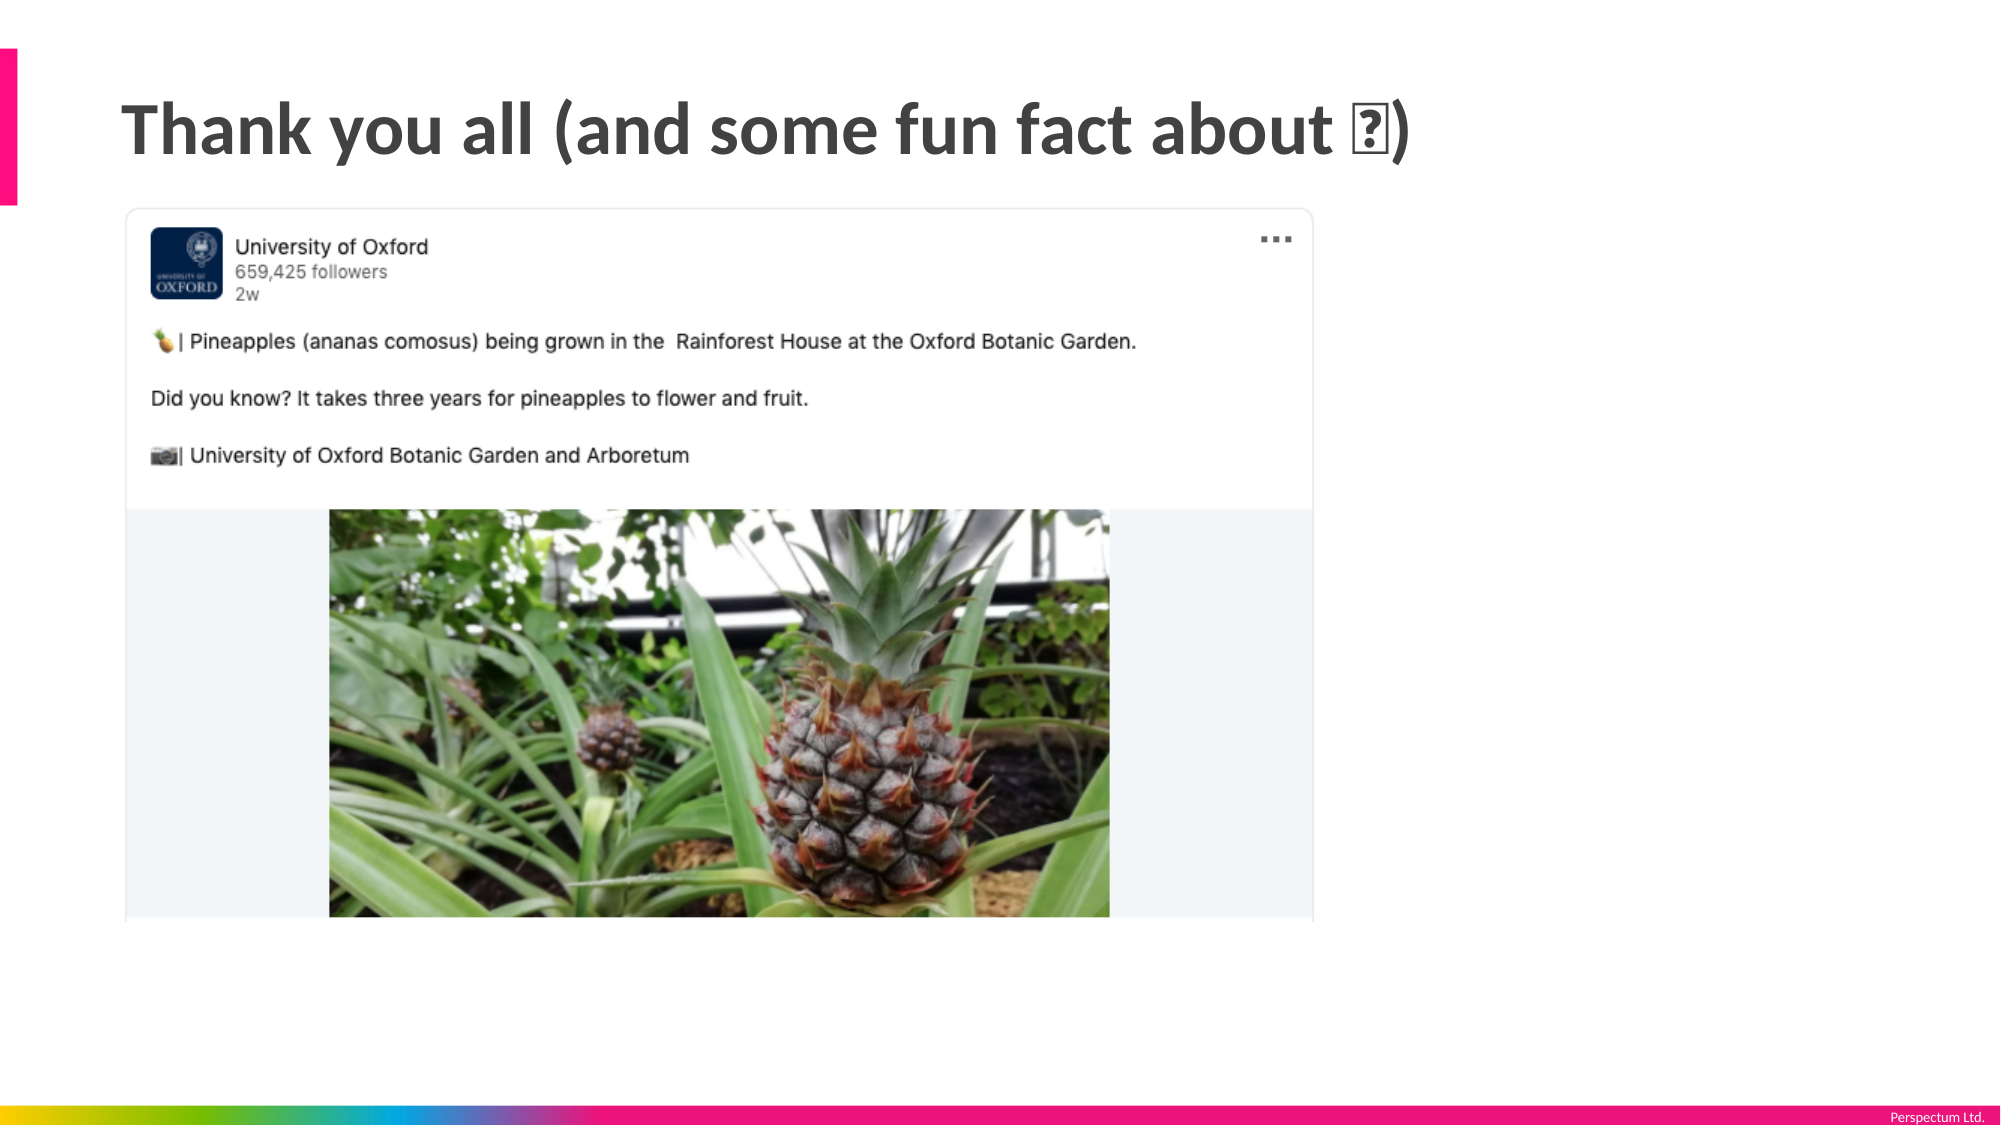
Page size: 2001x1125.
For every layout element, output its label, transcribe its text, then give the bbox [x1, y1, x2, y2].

picture [0, 0, 2001, 1125]
title Thank you all (and some fun fact about 🍍) [107, 56, 1925, 206]
